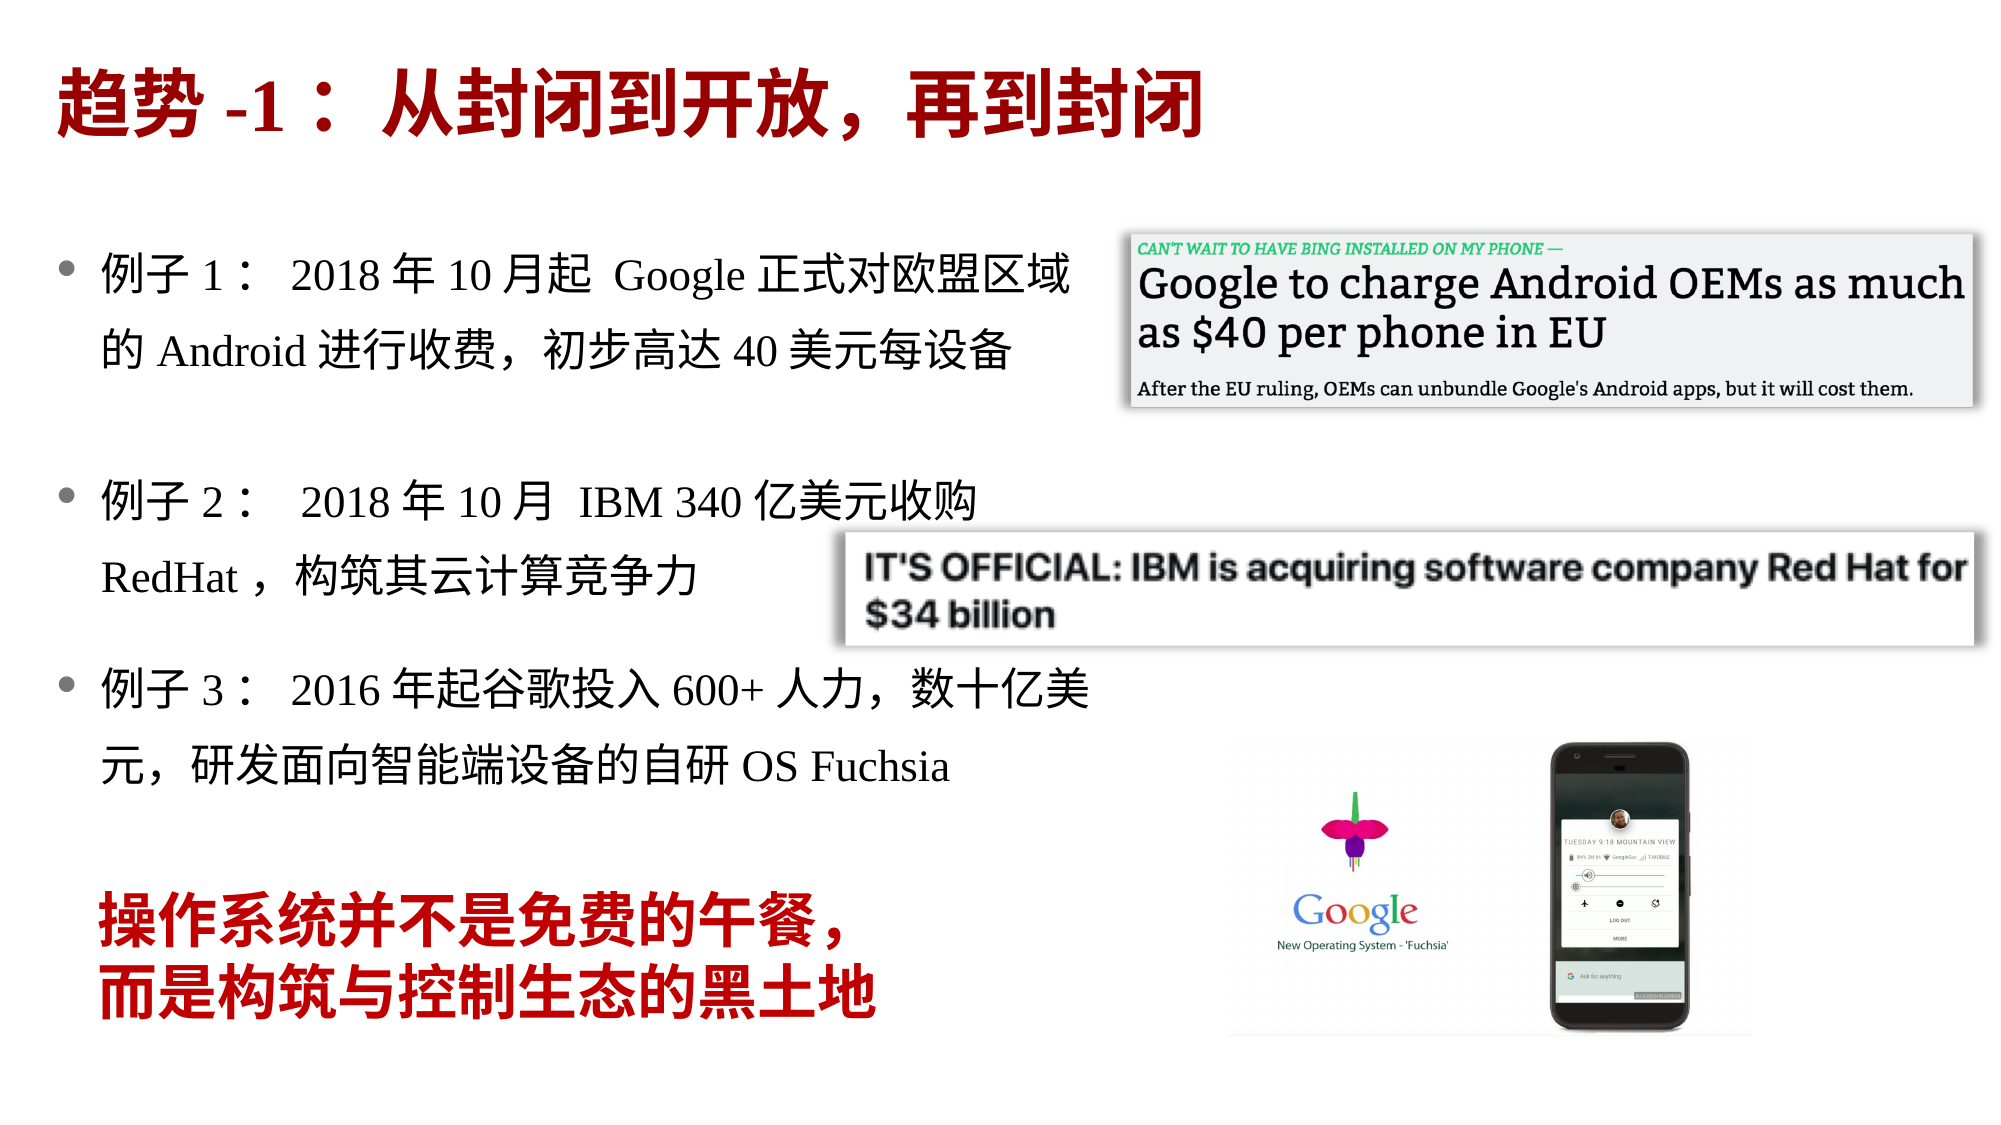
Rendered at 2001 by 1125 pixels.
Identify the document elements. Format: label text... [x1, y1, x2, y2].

picture [1108, 217, 1995, 424]
text_box 操作系统并不是免费的午餐， 而是构筑与控制生态的黑土地 [82, 875, 989, 1034]
title 趋势-1：从封闭到开放，再到封闭 [43, 29, 1934, 173]
list 例子1：2018年10月起 Google正式对欧盟区域的Android进行收费，初步高达40美元每设备 例子2： 2018年10月 IBM 340亿美元收购RedHat，构筑其云计算竞争力 例子3：2016年起谷歌投入600+人力，数十亿美元，研发面向智能端设备的自研OS Fuchsia [43, 217, 1109, 960]
picture [819, 516, 2000, 661]
picture [1226, 740, 1752, 1036]
